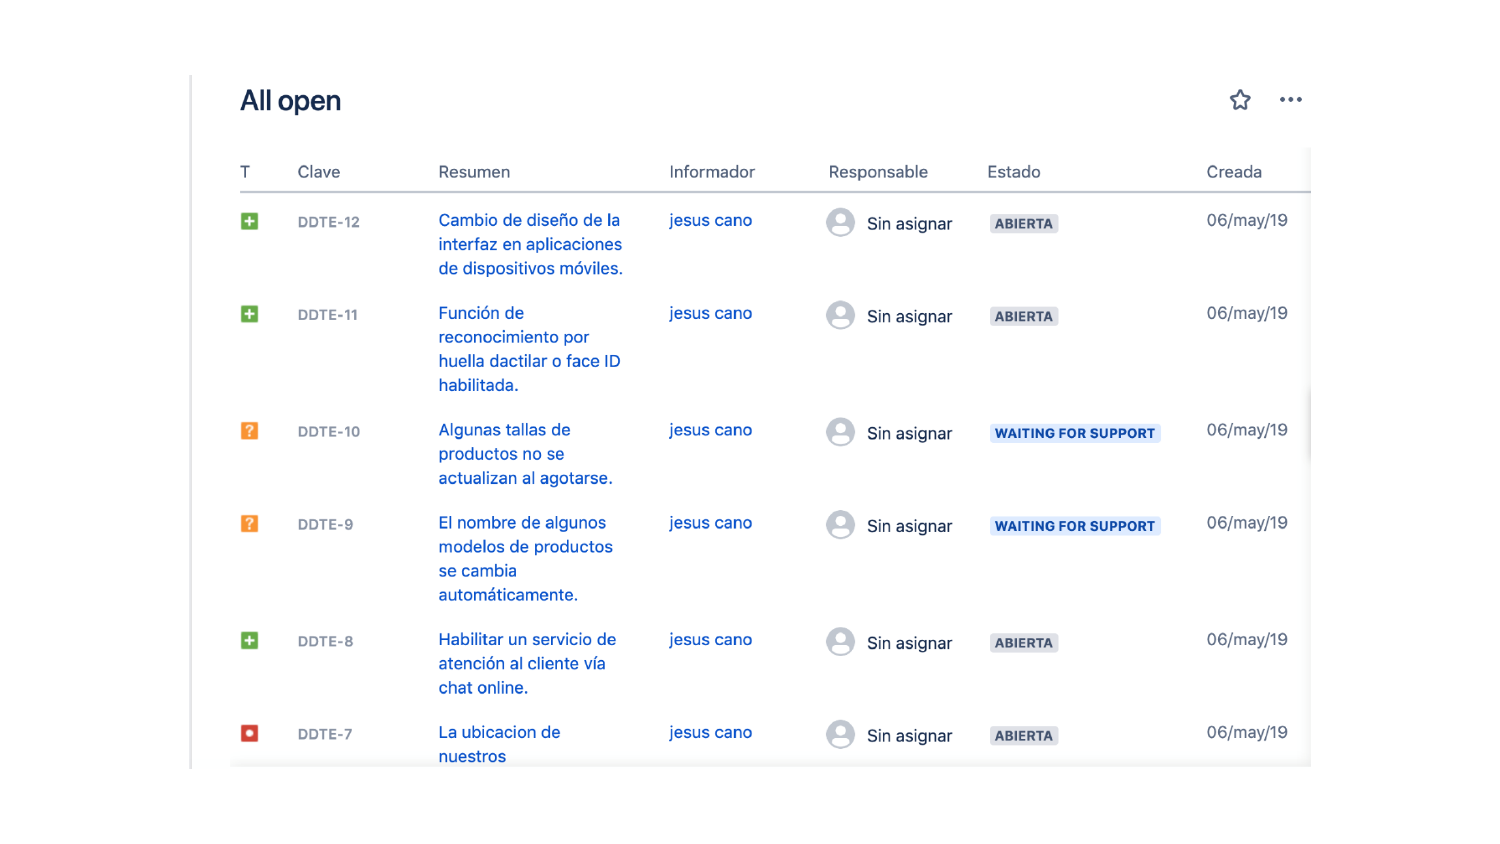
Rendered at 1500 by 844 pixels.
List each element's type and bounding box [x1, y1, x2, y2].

picture [189, 75, 1311, 769]
